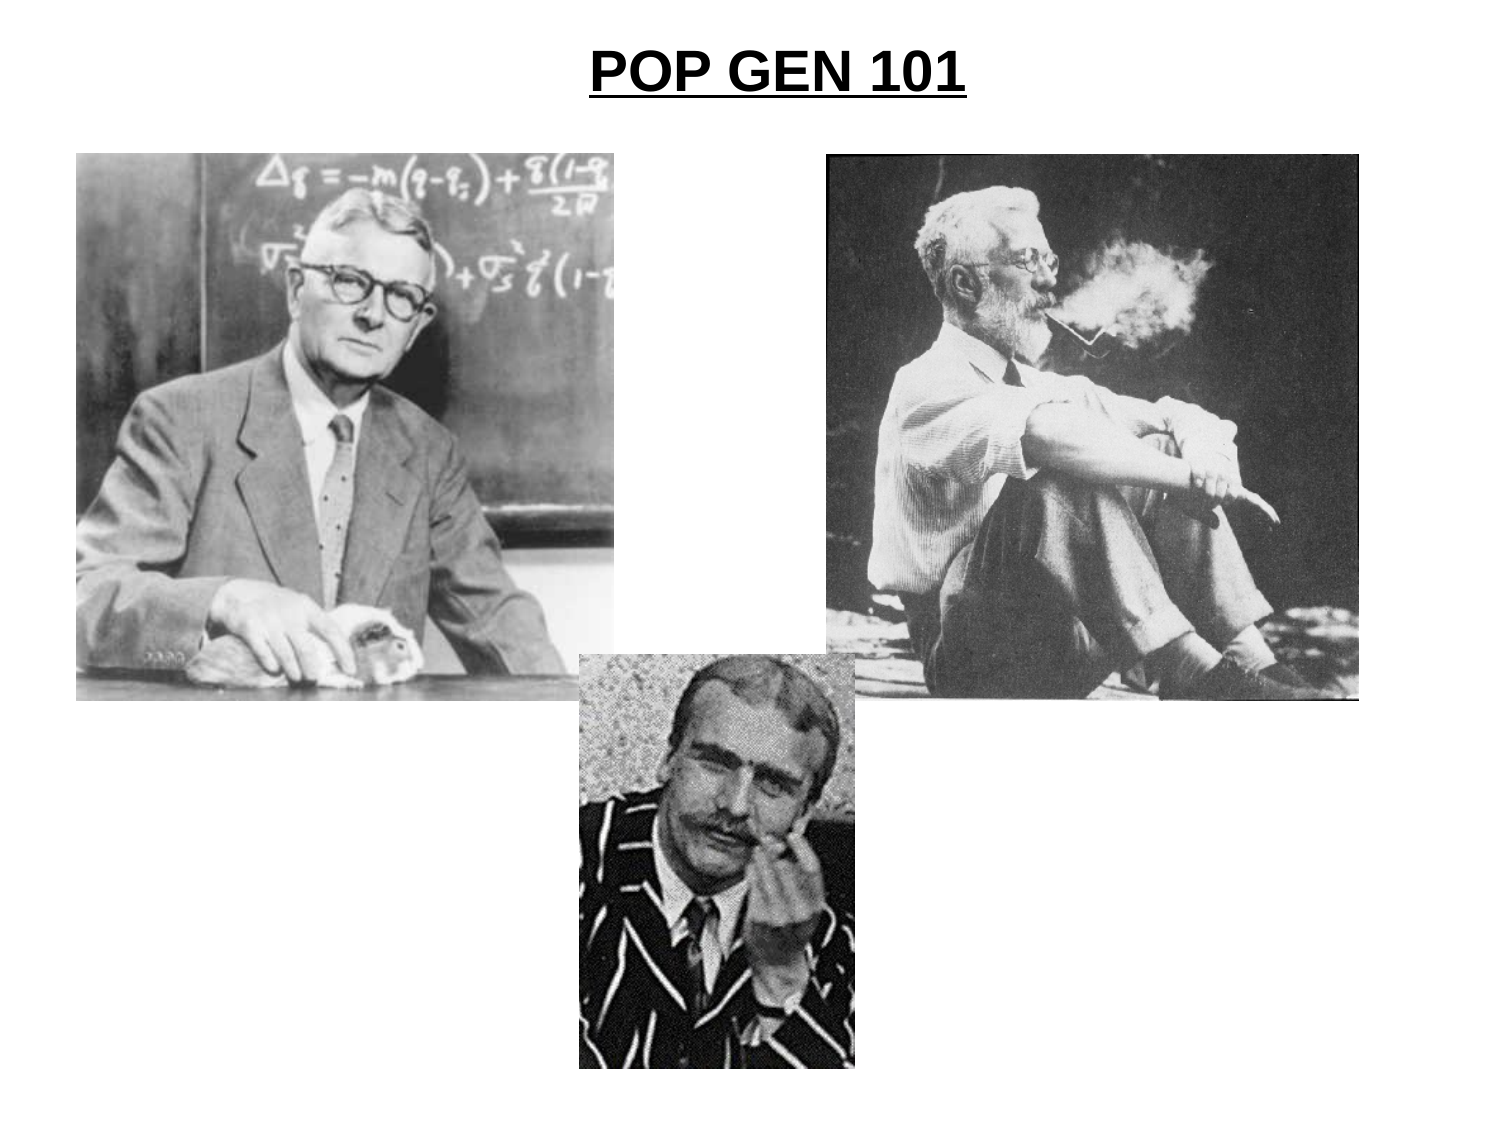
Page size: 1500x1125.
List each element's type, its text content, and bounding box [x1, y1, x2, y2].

text_box POP GEN 101 [574, 26, 983, 111]
picture [75, 153, 1359, 1069]
